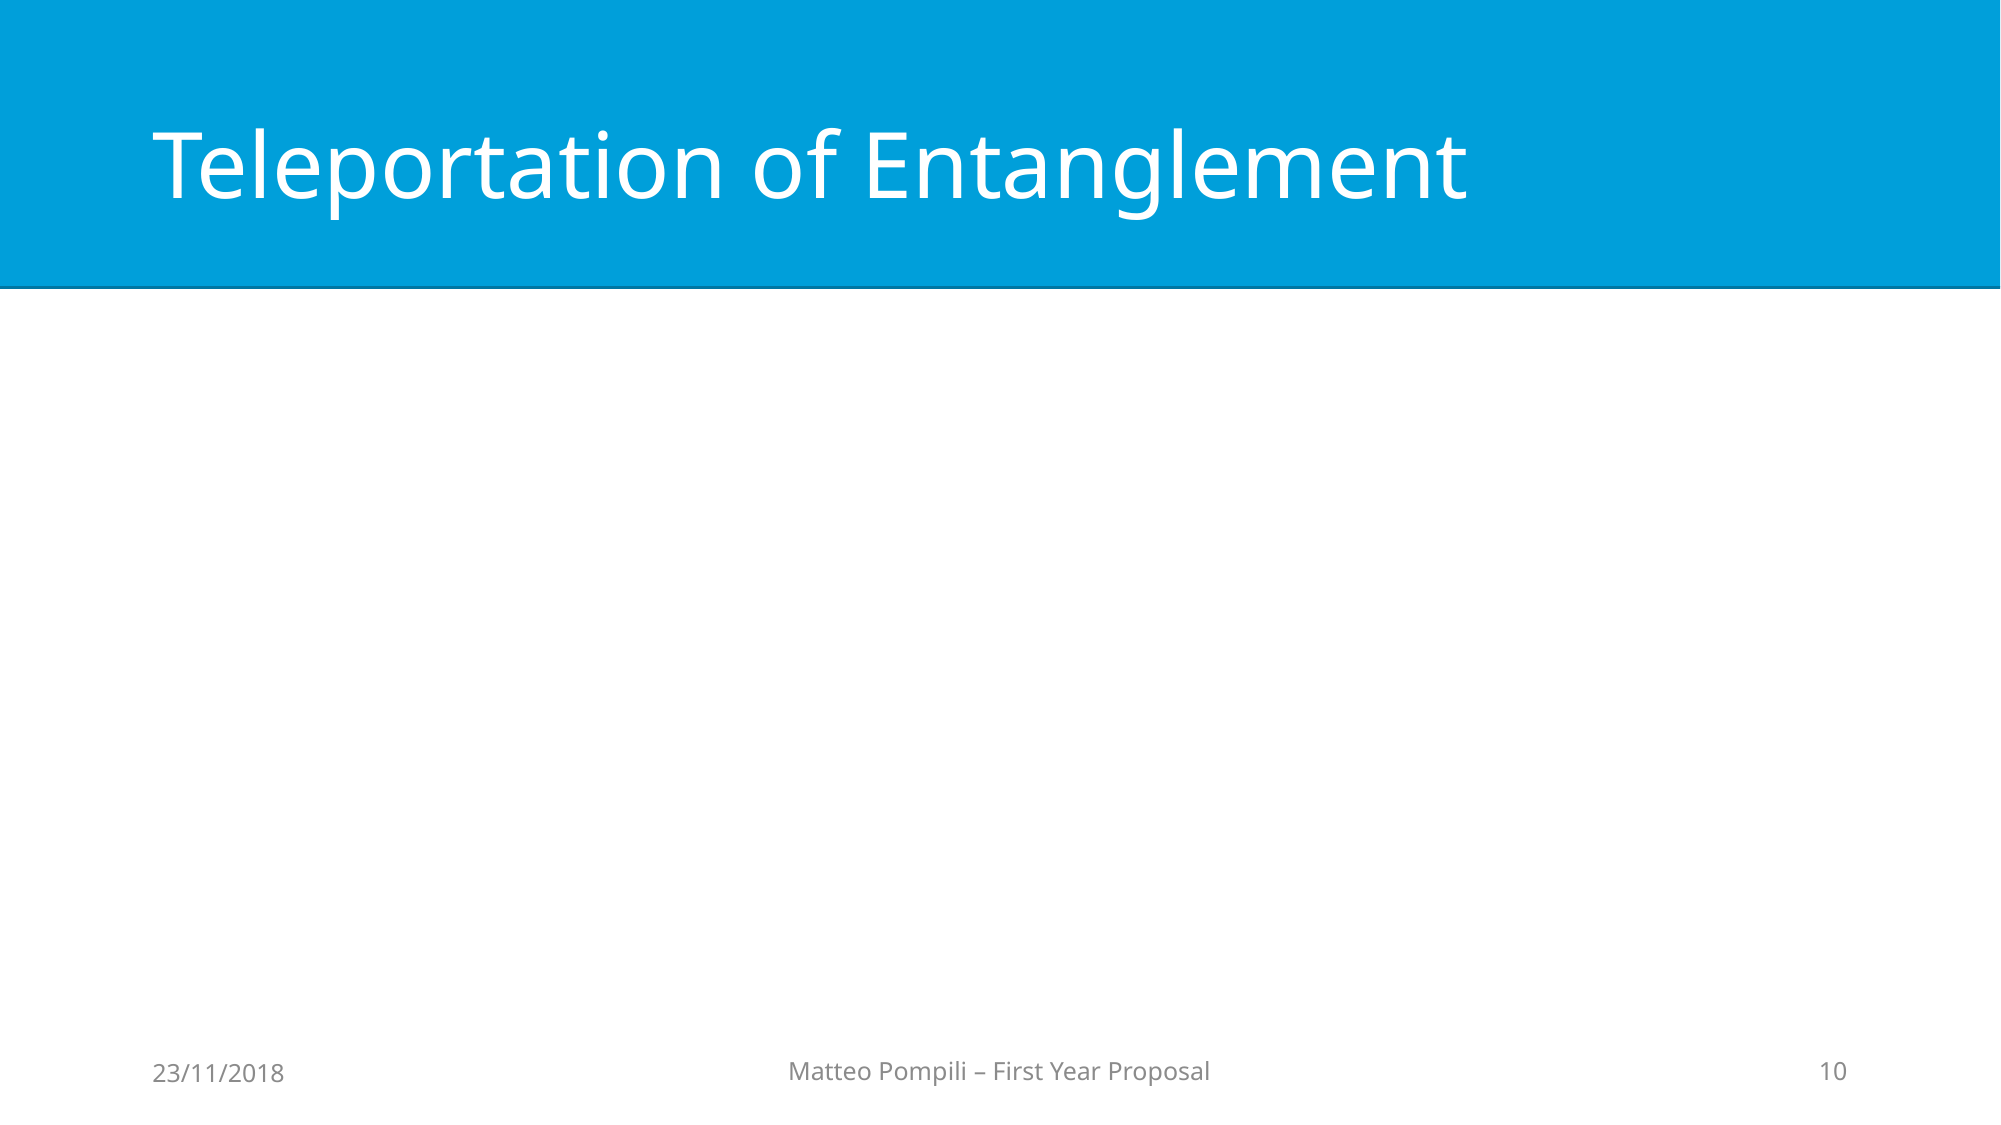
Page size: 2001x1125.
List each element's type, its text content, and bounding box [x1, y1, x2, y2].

slide_number 10 [1412, 1042, 1863, 1103]
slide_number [137, 1042, 588, 1103]
footer Matteo Pompili – First Year Proposal [662, 1042, 1338, 1103]
title Teleportation of Entanglement [137, 59, 1863, 278]
